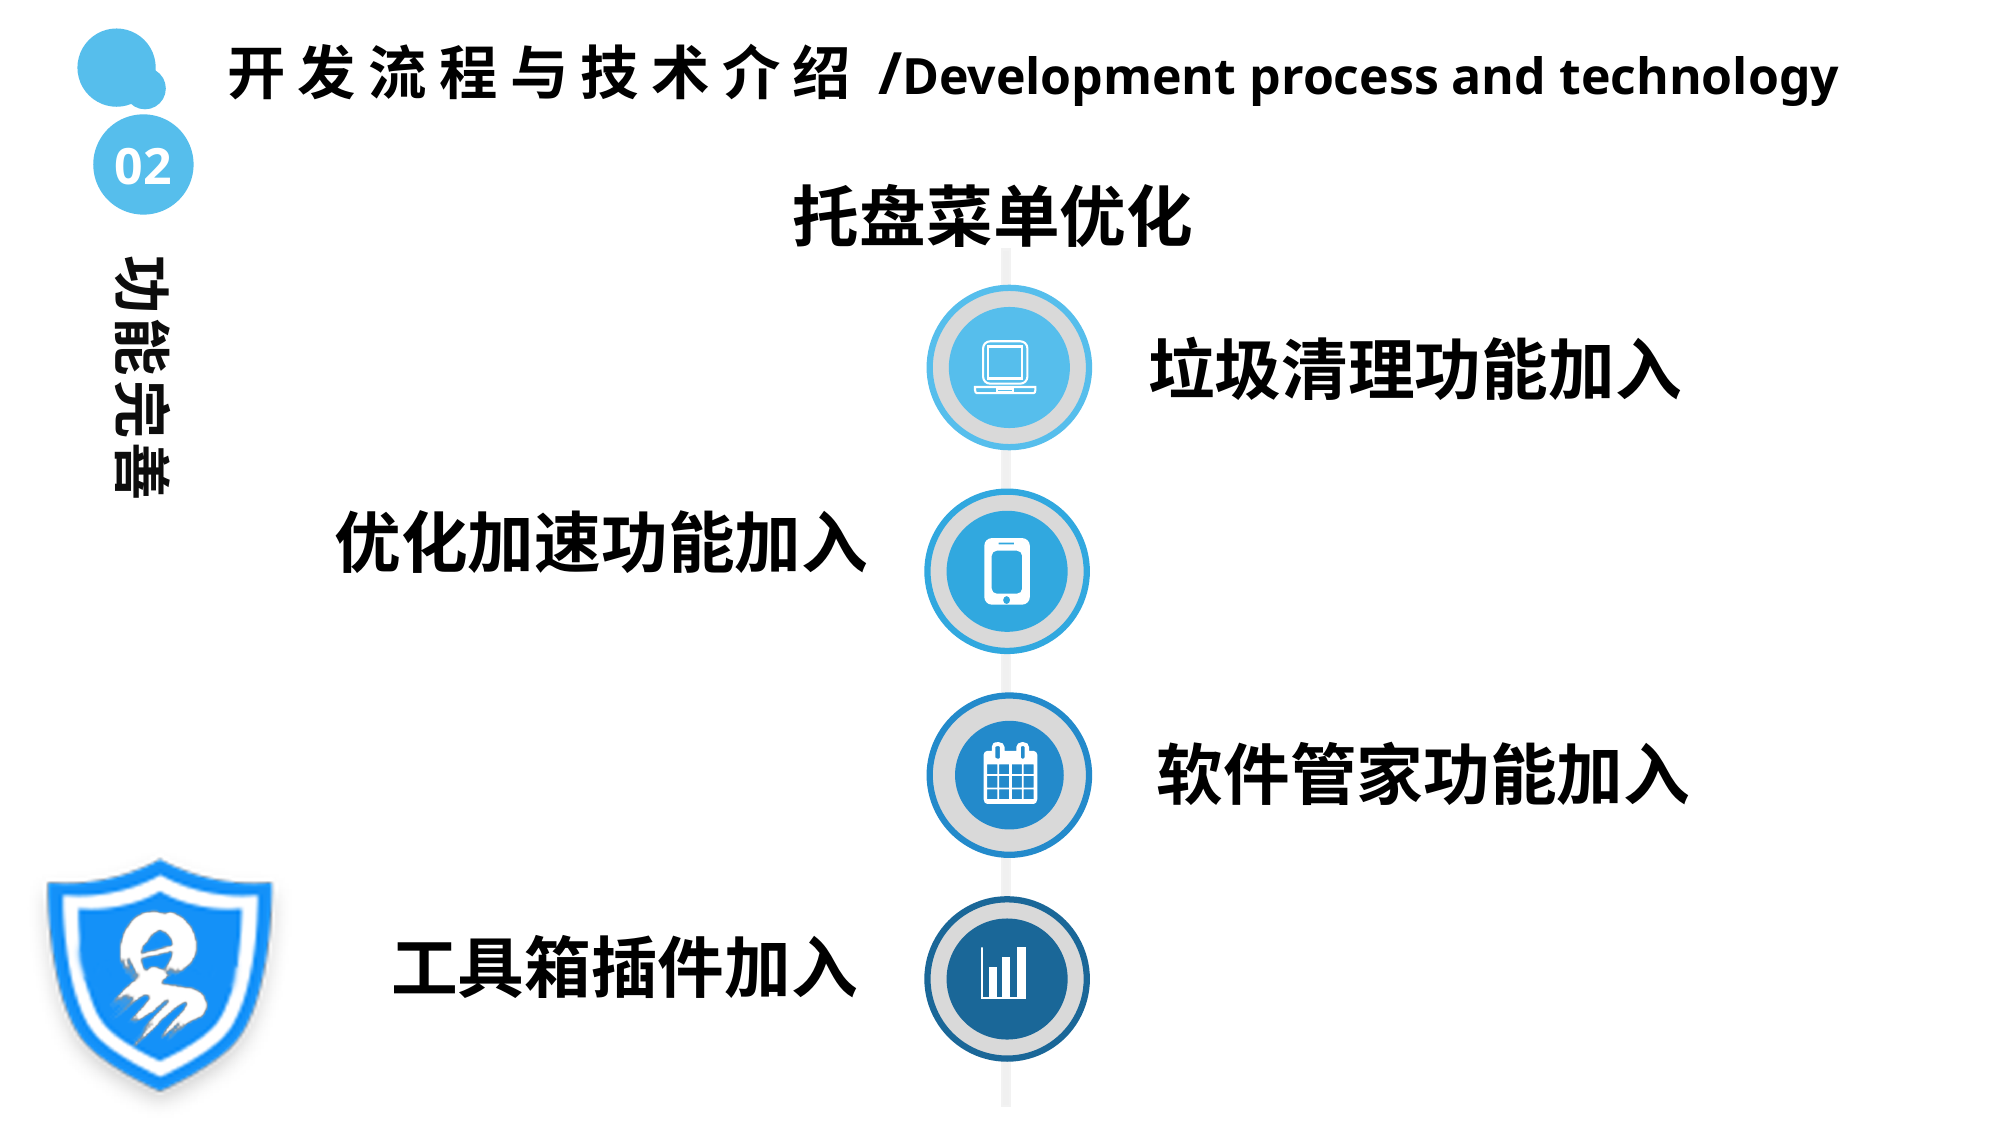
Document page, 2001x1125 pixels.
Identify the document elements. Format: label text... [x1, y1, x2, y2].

text_box 托盘菜单优化 [1016, 202, 1253, 249]
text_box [681, 249, 1370, 1106]
picture [14, 834, 303, 1123]
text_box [77, 28, 166, 110]
text_box 开发流程与技术介绍/Development process and technology [212, 28, 1969, 114]
text_box 功能完善 [74, 255, 213, 704]
text_box 02 [92, 113, 195, 216]
